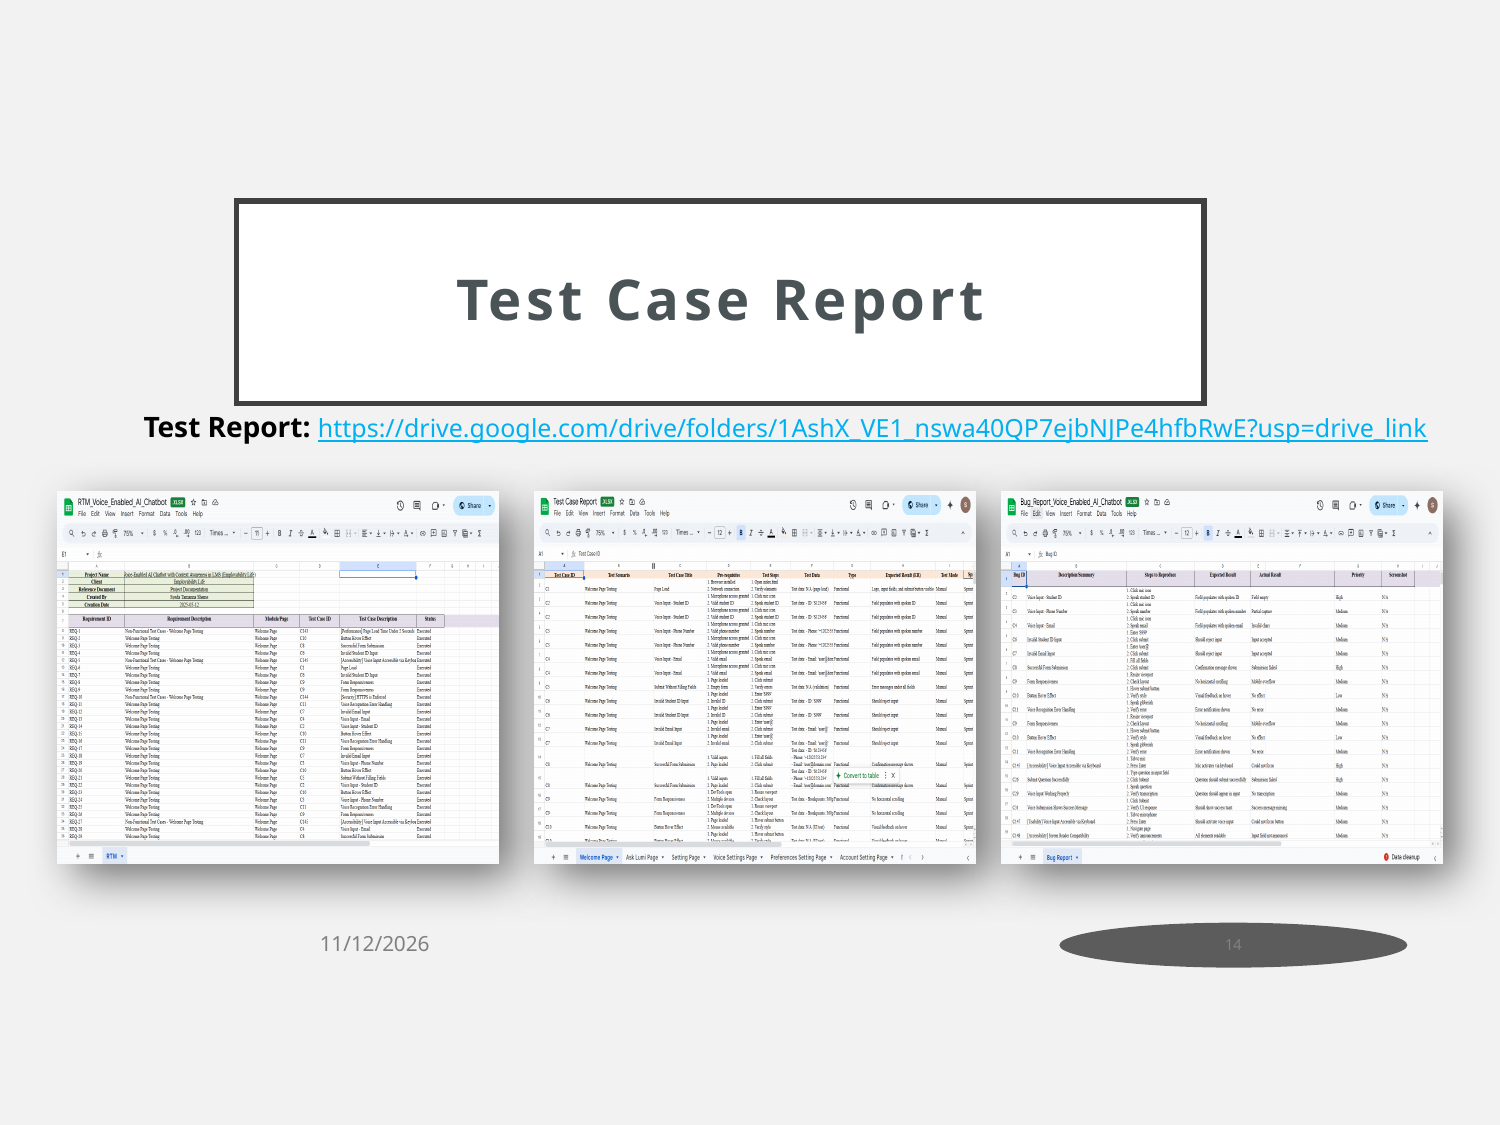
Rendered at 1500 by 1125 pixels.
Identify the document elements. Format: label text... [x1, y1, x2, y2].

picture [57, 491, 499, 864]
slide_number 14 [1059, 922, 1408, 968]
title Test Case Report [234, 198, 1207, 315]
picture [1001, 491, 1443, 864]
picture [534, 491, 976, 864]
text_box Test Report: https://drive.google.com/drive/folders/1AshX_VE1_nswa40QP7ejbNJPe4hfbRwE?usp=drive_link [132, 315, 1463, 483]
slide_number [103, 922, 441, 968]
